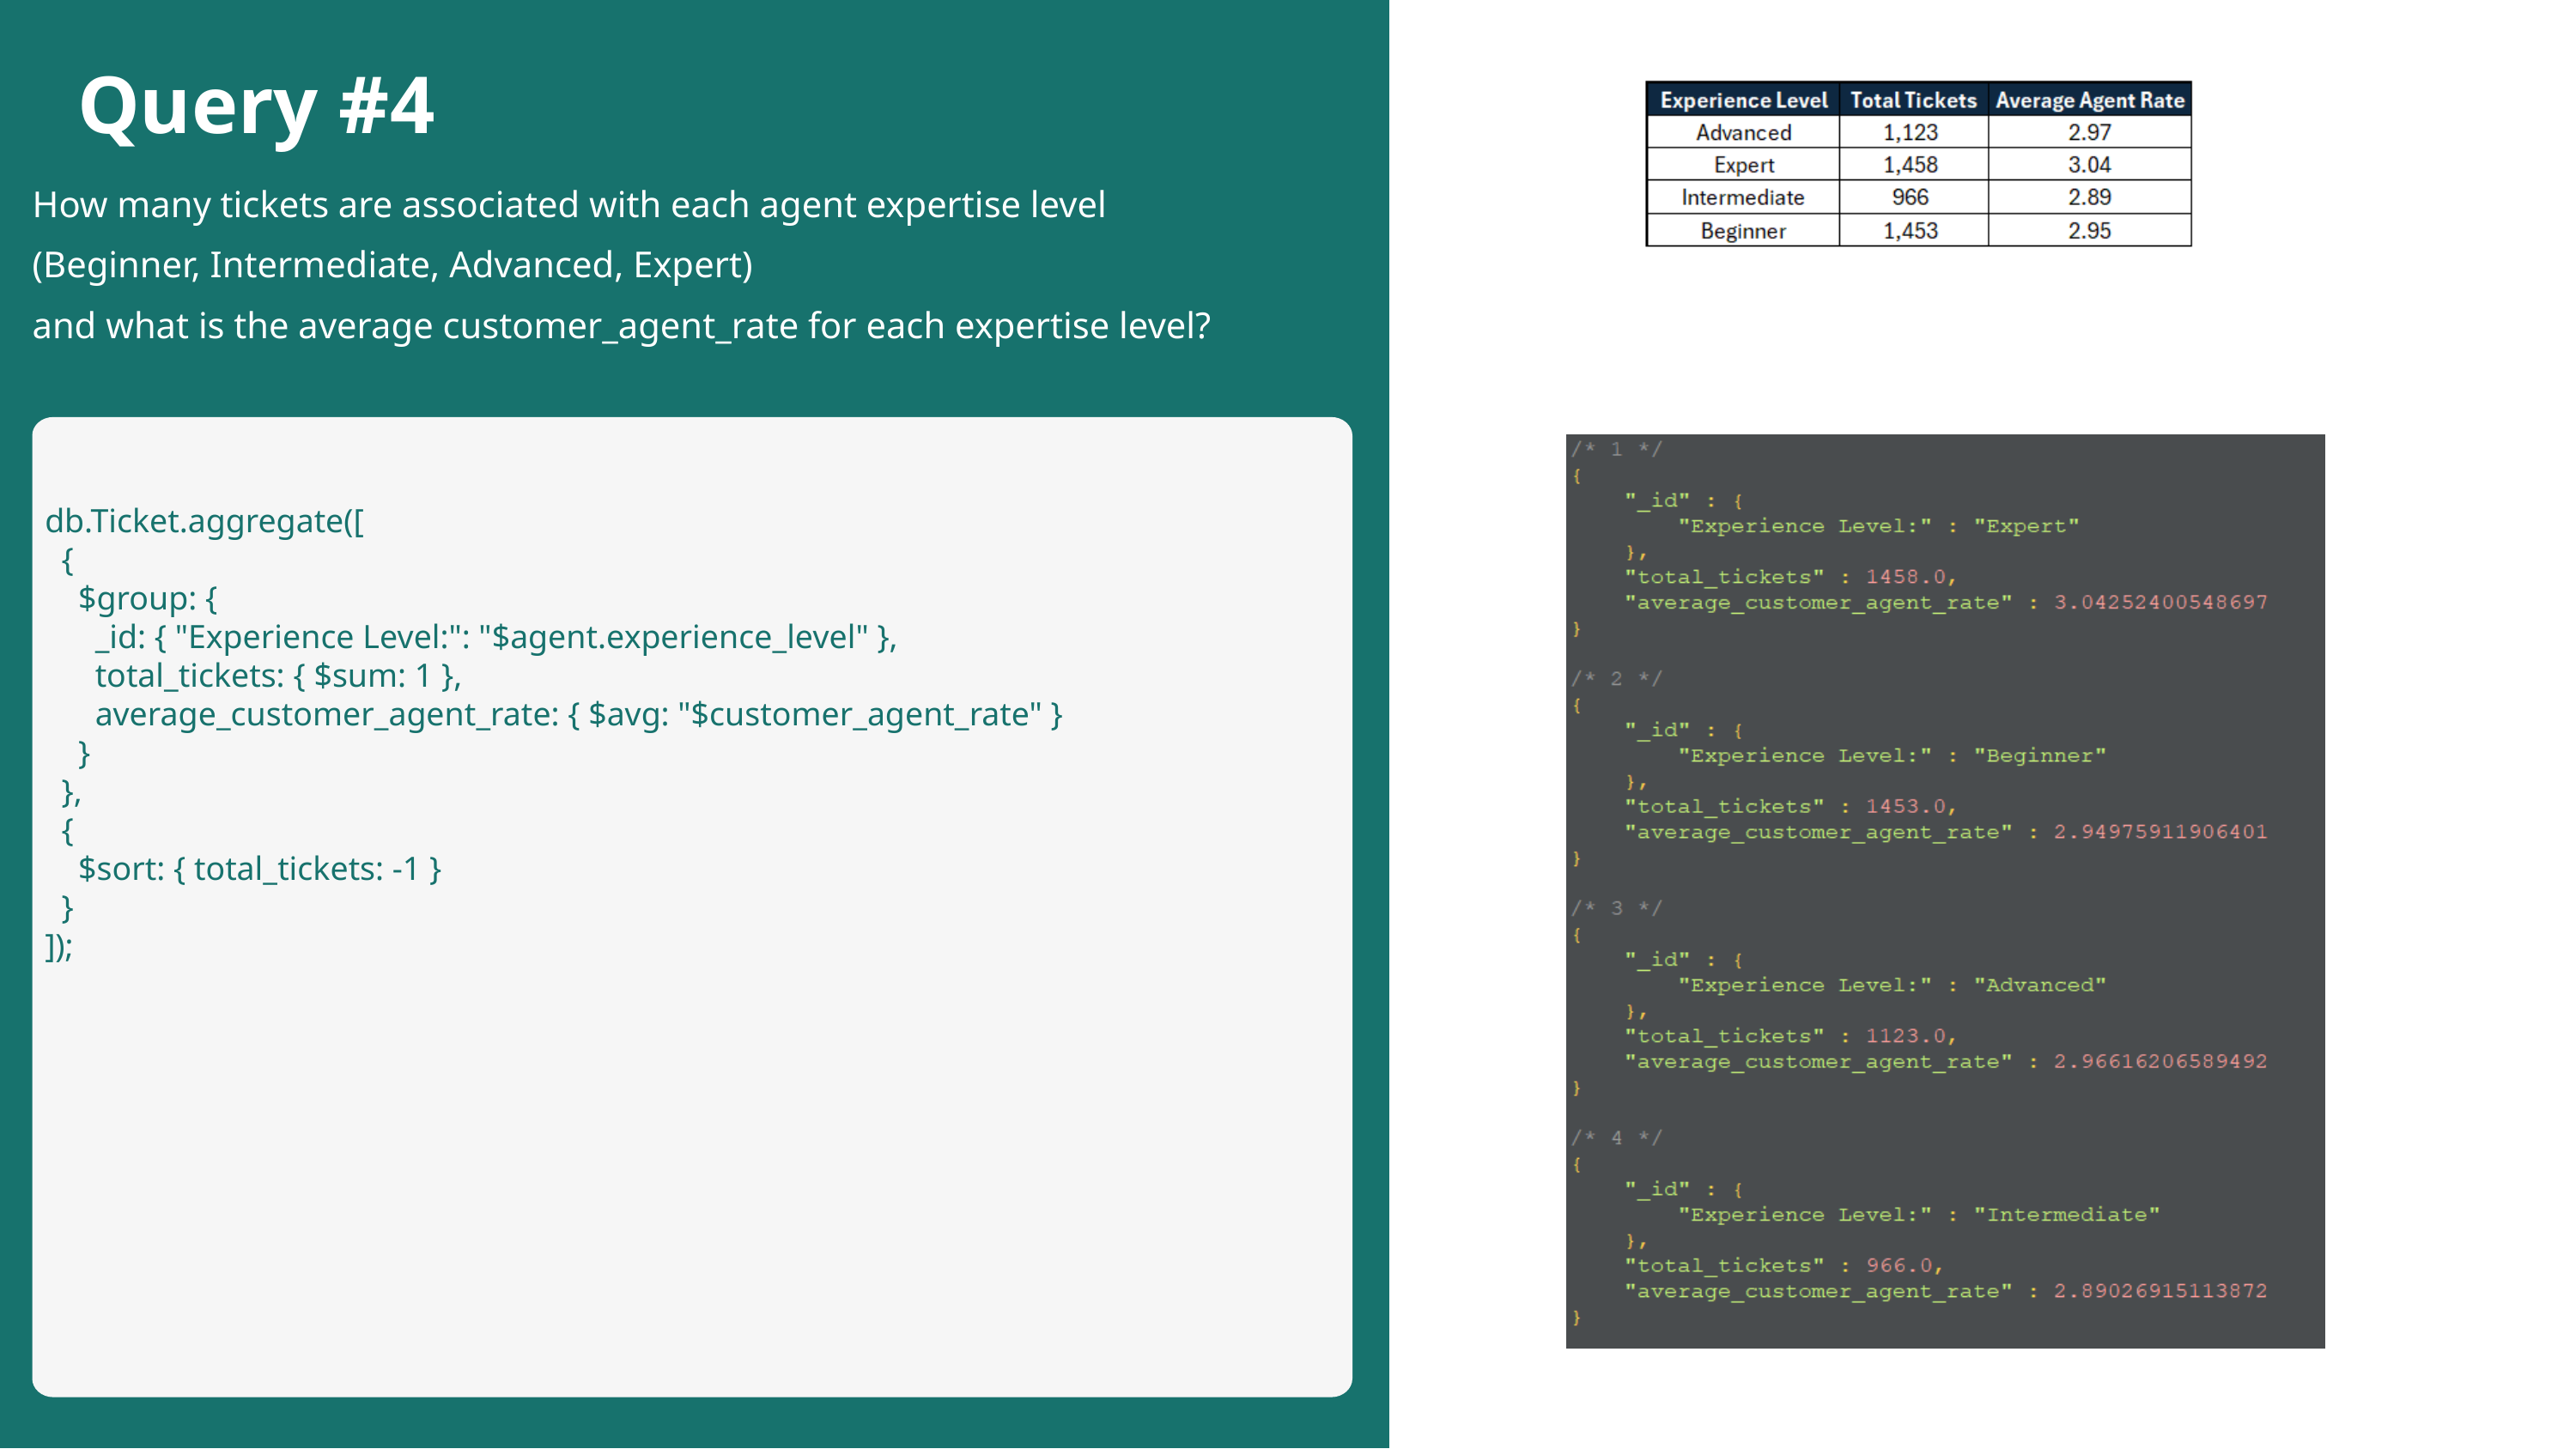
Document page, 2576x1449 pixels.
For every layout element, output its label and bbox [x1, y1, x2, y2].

picture [1566, 434, 2326, 1349]
text_box [32, 390, 1406, 1397]
picture [1642, 73, 2200, 255]
text_box [0, 0, 1389, 1449]
